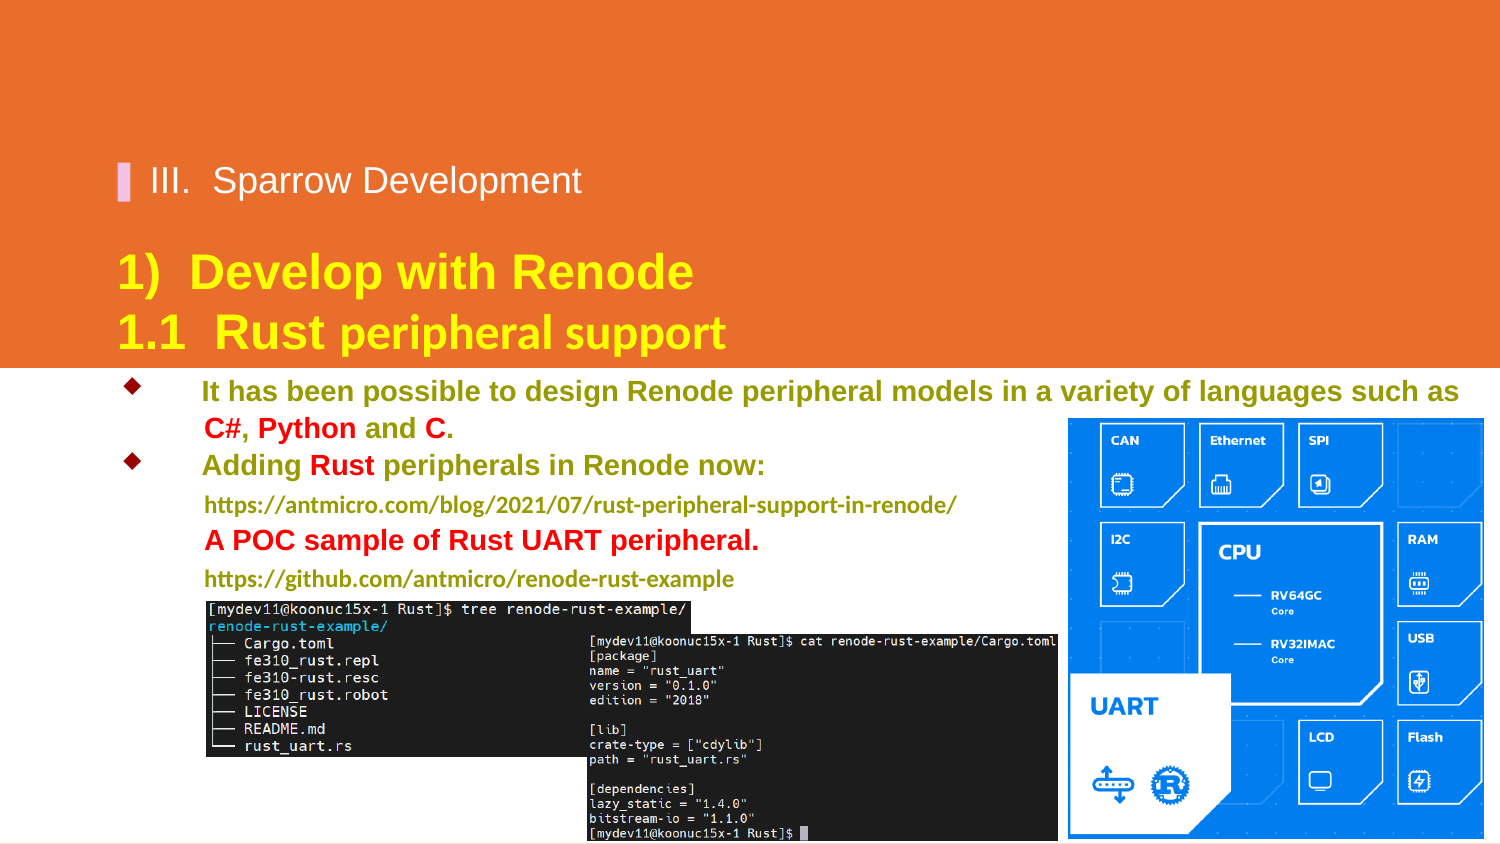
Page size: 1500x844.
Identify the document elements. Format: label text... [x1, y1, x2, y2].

text_box 1) Develop with Renode 1.1 Rust peripheral support [109, 231, 1014, 367]
text_box III. Sparrow Development [142, 148, 894, 209]
picture [206, 601, 1058, 841]
text_box [117, 162, 131, 202]
picture [1068, 418, 1484, 840]
text_box It has been possible to design Renode peripheral models in a variety of languages such as C#, Python and C. Adding Rust peripherals in Renode now: https://antmicro.com/blog/2021/07/rust-peripheral-support-in-renode/ A POC sample of Rust UART peripheral. https://github.com/antmicro/renode-rust-example [112, 371, 1495, 844]
text_box [0, 368, 1500, 844]
text_box [0, 0, 1500, 368]
